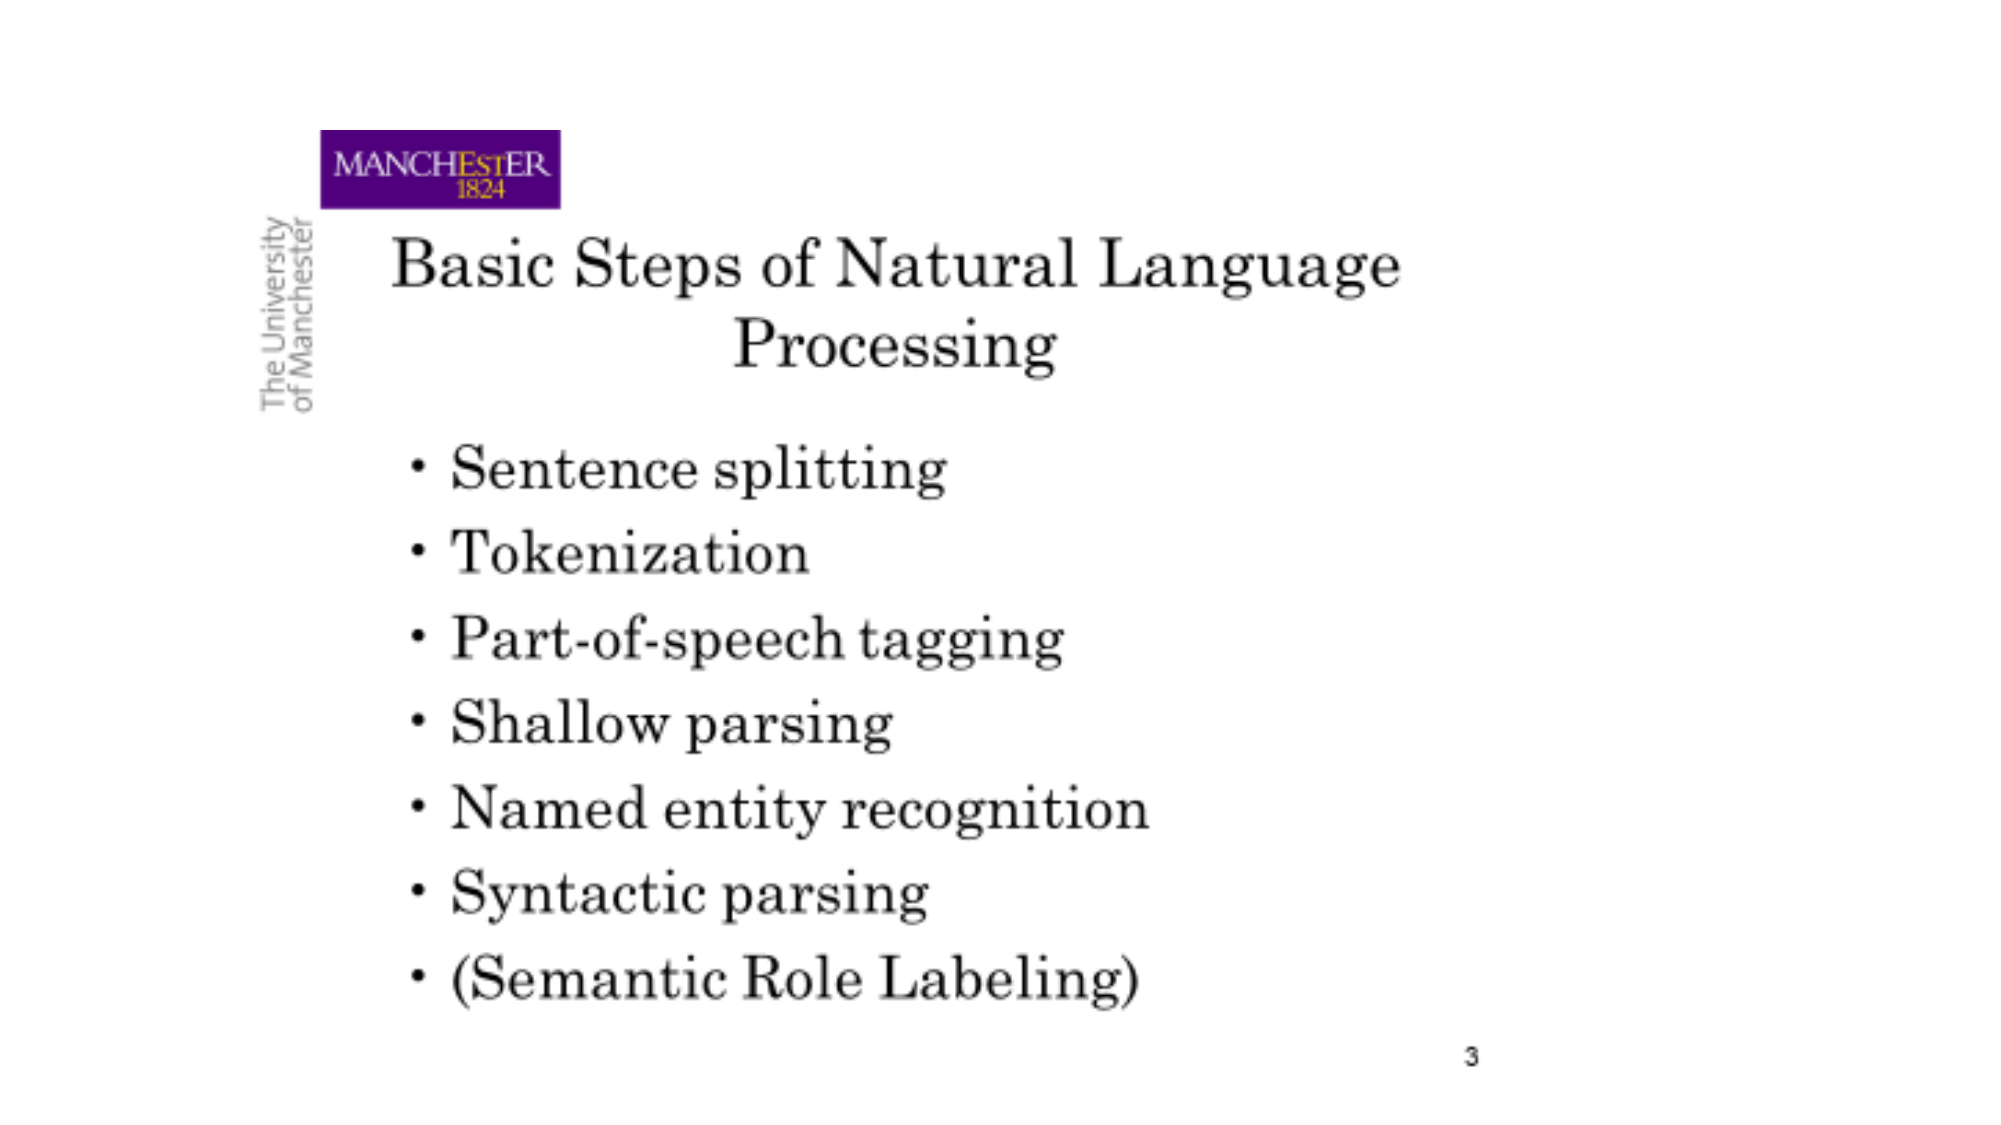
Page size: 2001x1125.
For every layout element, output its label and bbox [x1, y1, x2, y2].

picture [232, 130, 1559, 1125]
